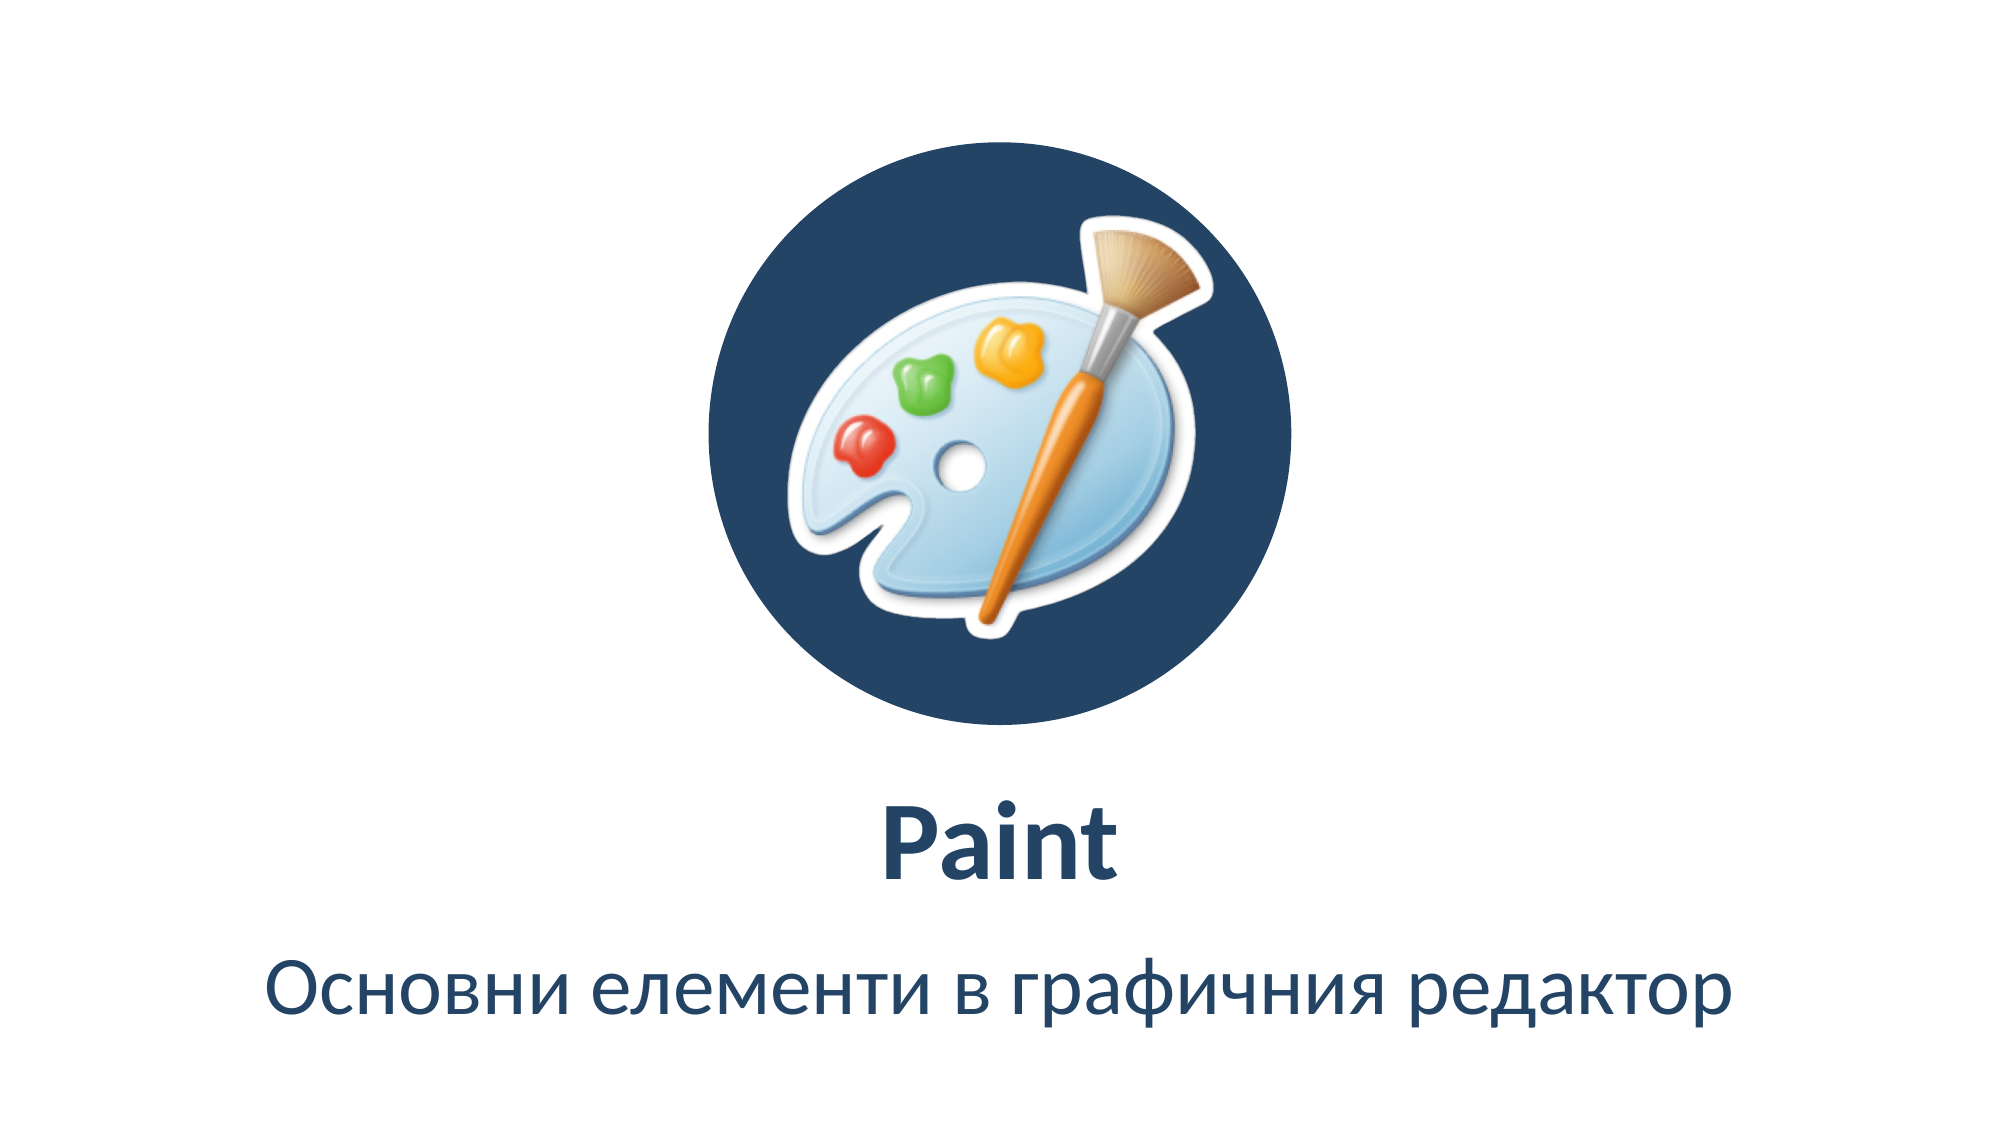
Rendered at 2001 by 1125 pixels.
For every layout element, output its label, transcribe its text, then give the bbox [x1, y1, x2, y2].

subtitle Основни елементи в графичния редактор [100, 916, 1900, 1043]
picture [741, 170, 1259, 688]
title Paint [100, 771, 1900, 898]
